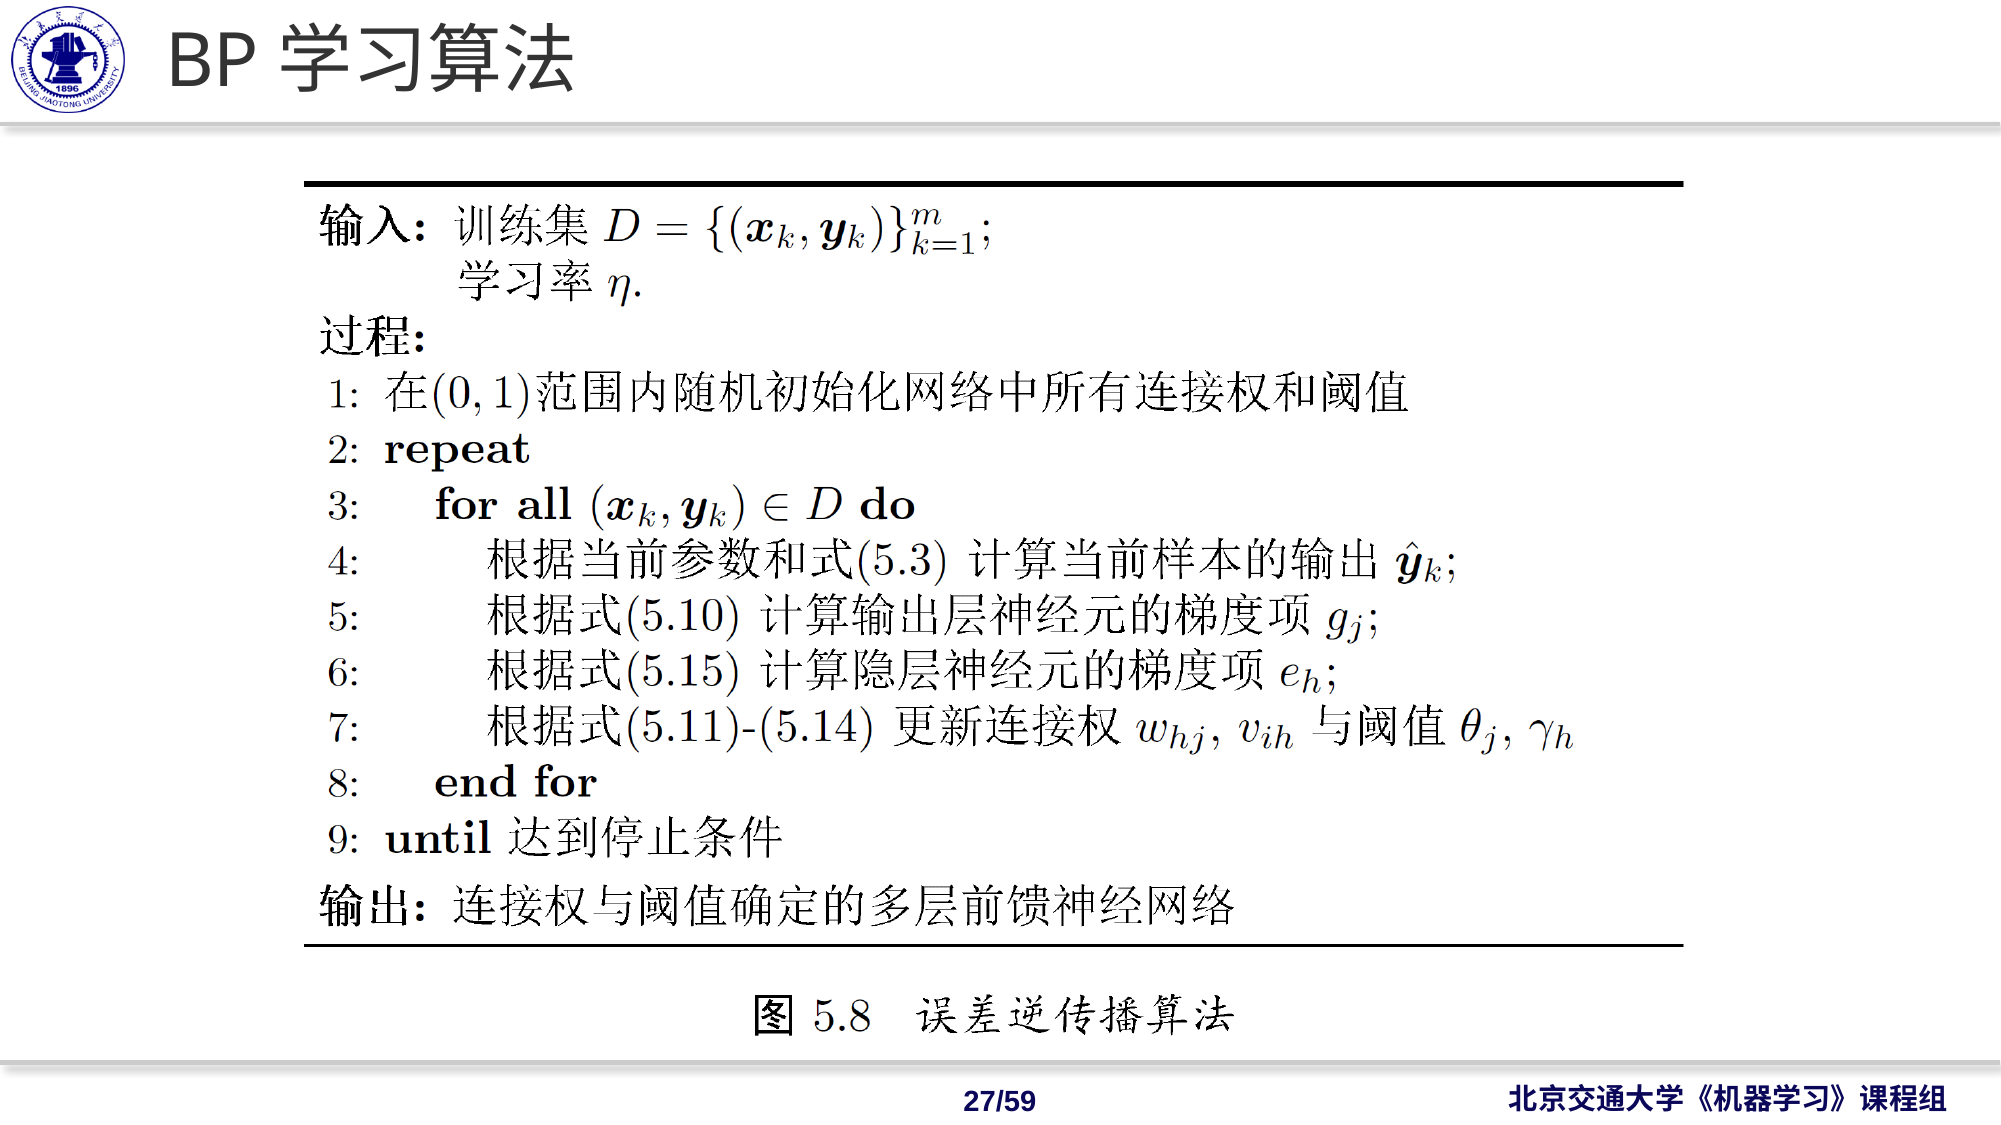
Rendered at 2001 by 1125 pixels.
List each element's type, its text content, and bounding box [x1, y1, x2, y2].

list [287, 162, 1711, 1051]
picture [11, 6, 125, 113]
title BP学习算法 [150, 0, 1444, 128]
